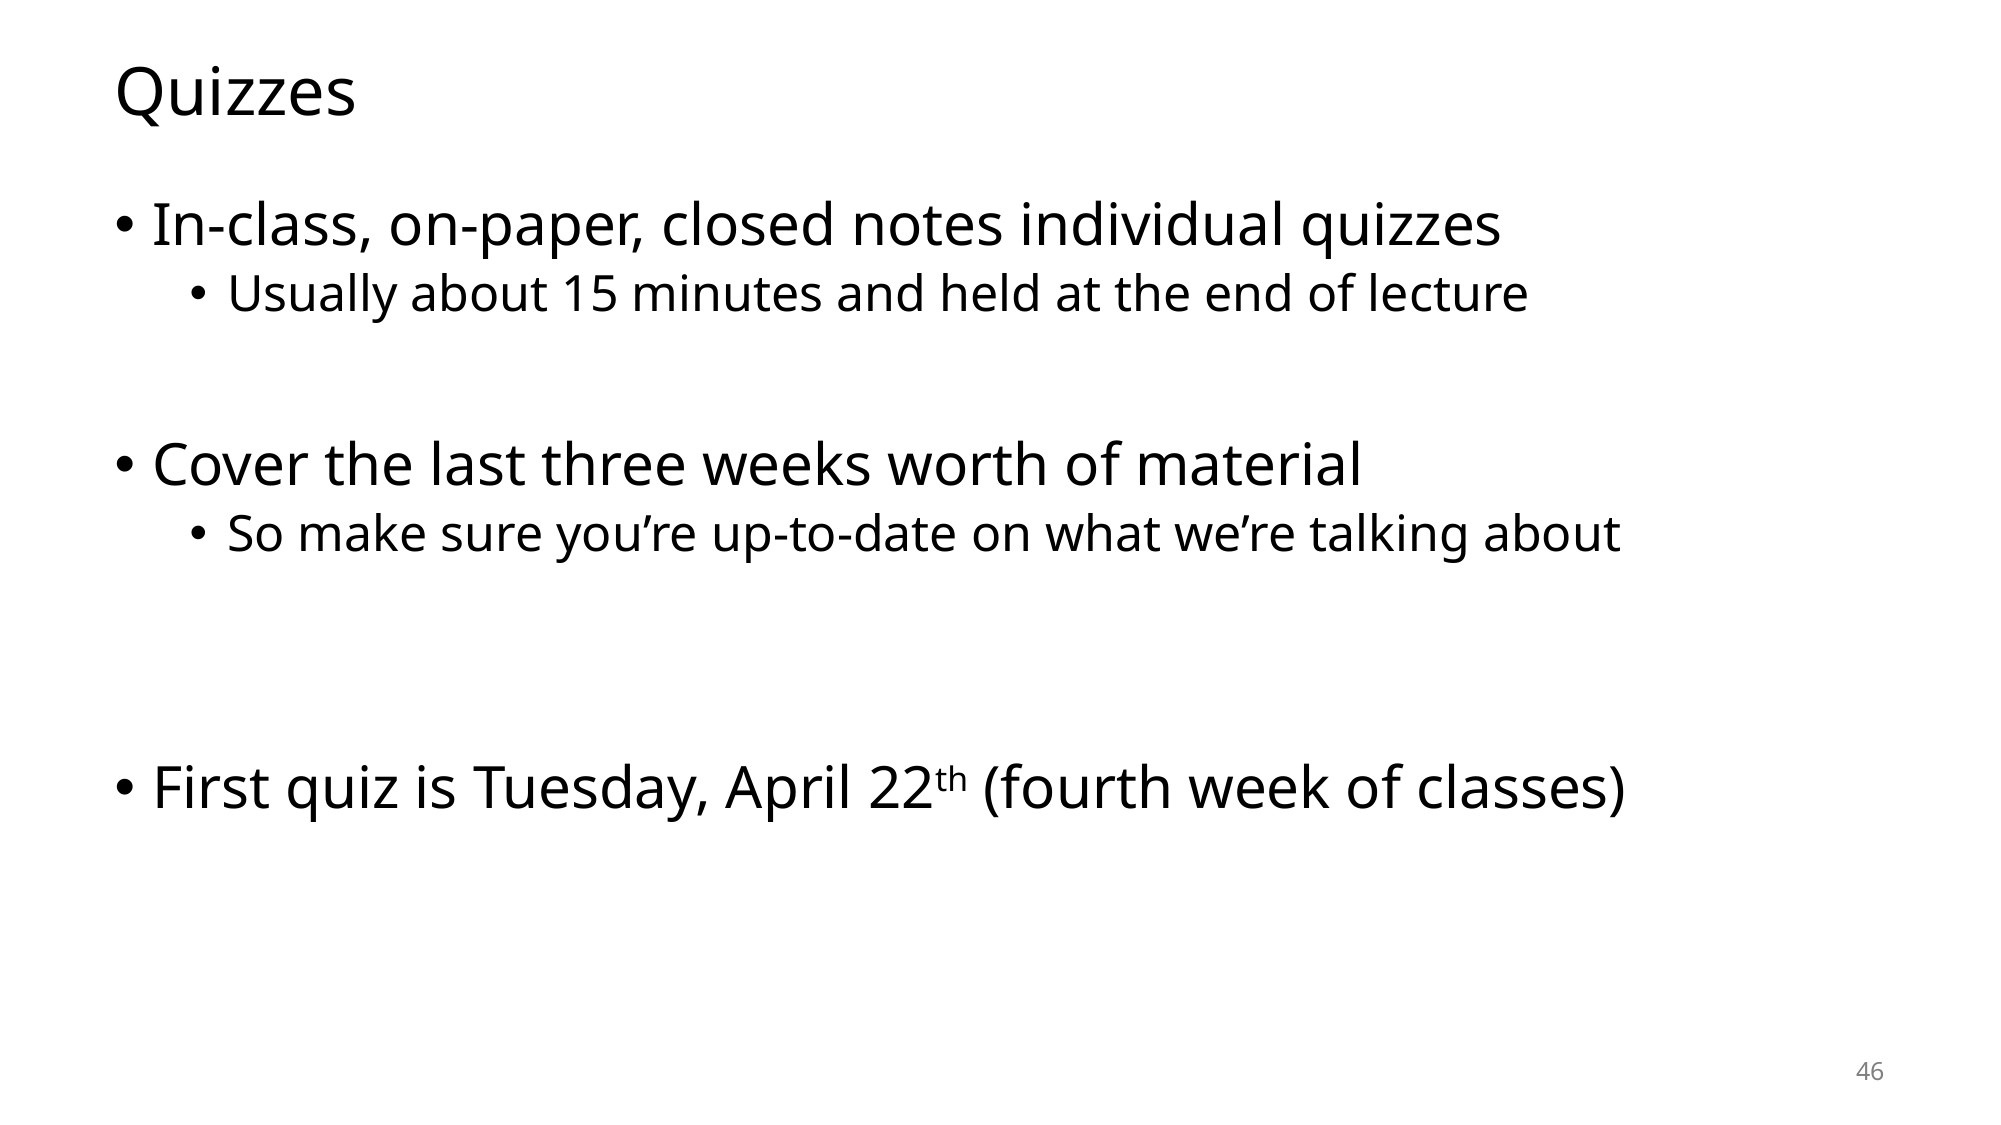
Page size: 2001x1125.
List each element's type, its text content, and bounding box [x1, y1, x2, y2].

slide_number 46 [1749, 1042, 1900, 1103]
title Quizzes [99, 37, 1900, 150]
list In-class, on-paper, closed notes individual quizzes Usually about 15 minutes and held at the end of lecture Cover the last three weeks worth of material So make sure you’re up-to-date on what we’re talking about First quiz is Tuesday, April 22th (fourth week of classes) [99, 187, 1900, 1013]
